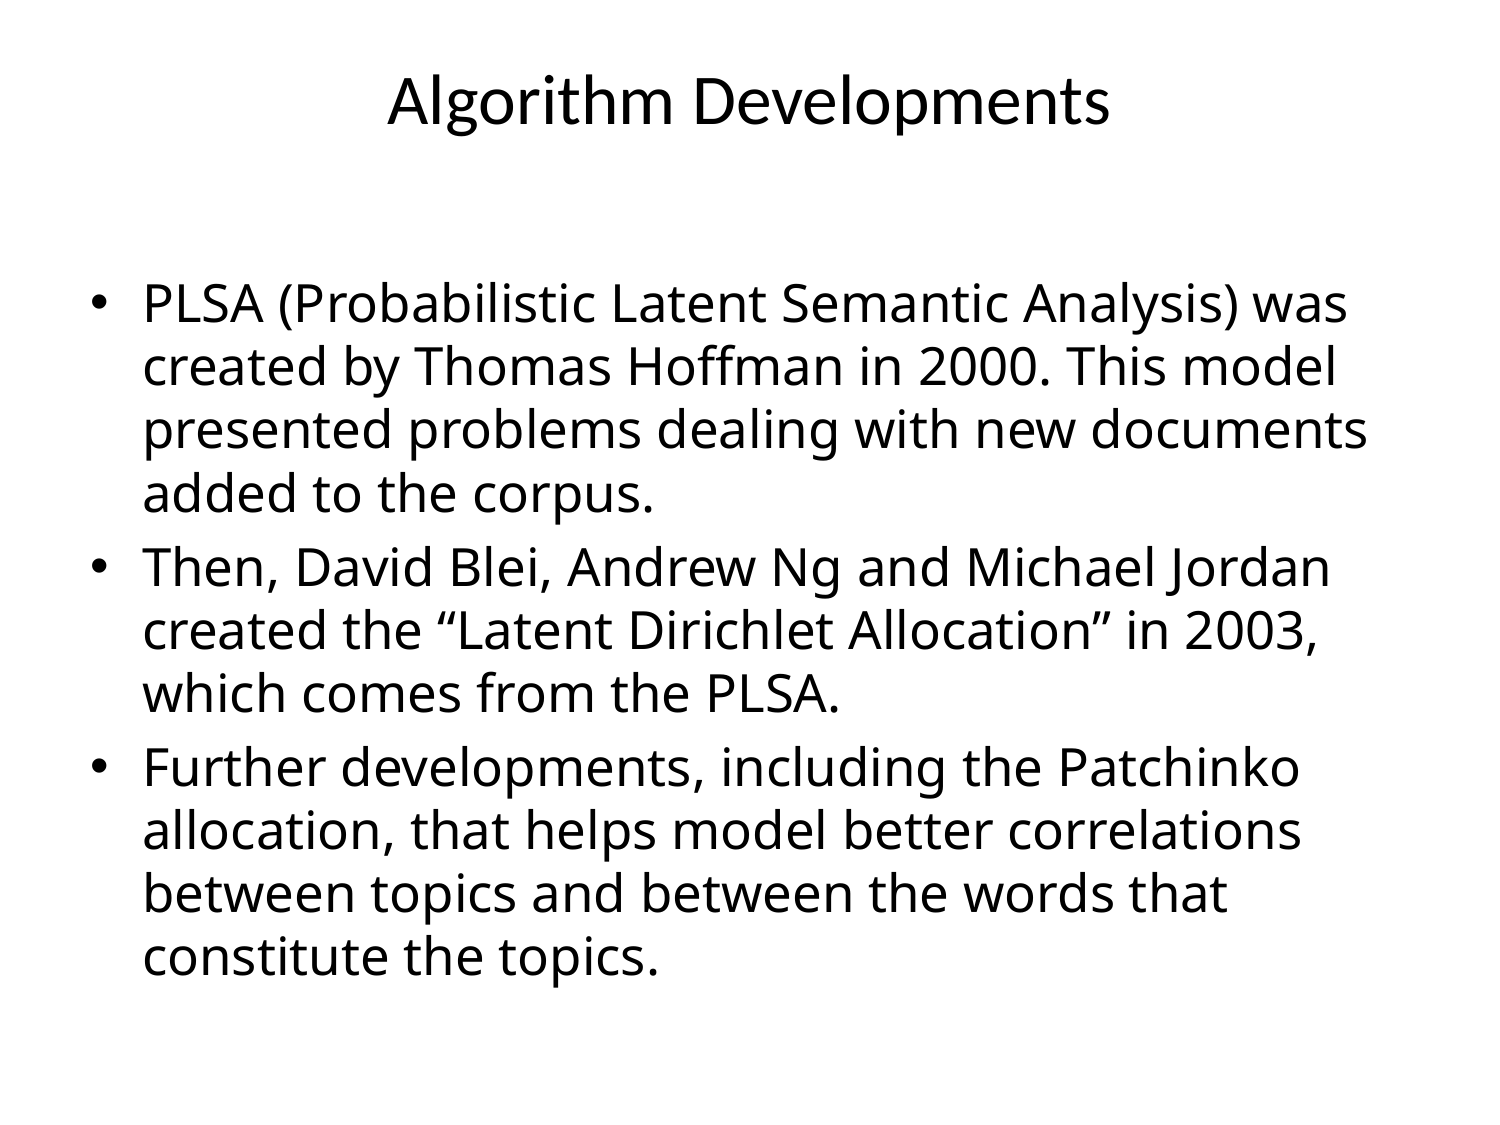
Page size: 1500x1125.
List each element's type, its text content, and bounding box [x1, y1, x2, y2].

list PLSA (Probabilistic Latent Semantic Analysis) was created by Thomas Hoffman in 2000. This model presented problems dealing with new documents added to the corpus. Then, David Blei, Andrew Ng and Michael Jordan created the “Latent Dirichlet Allocation” in 2003, which comes from the PLSA. Further developments, including the Patchinko allocation, that helps model better correlations between topics and between the words that constitute the topics. [75, 262, 1425, 1005]
title Algorithm Developments [75, 45, 1425, 233]
